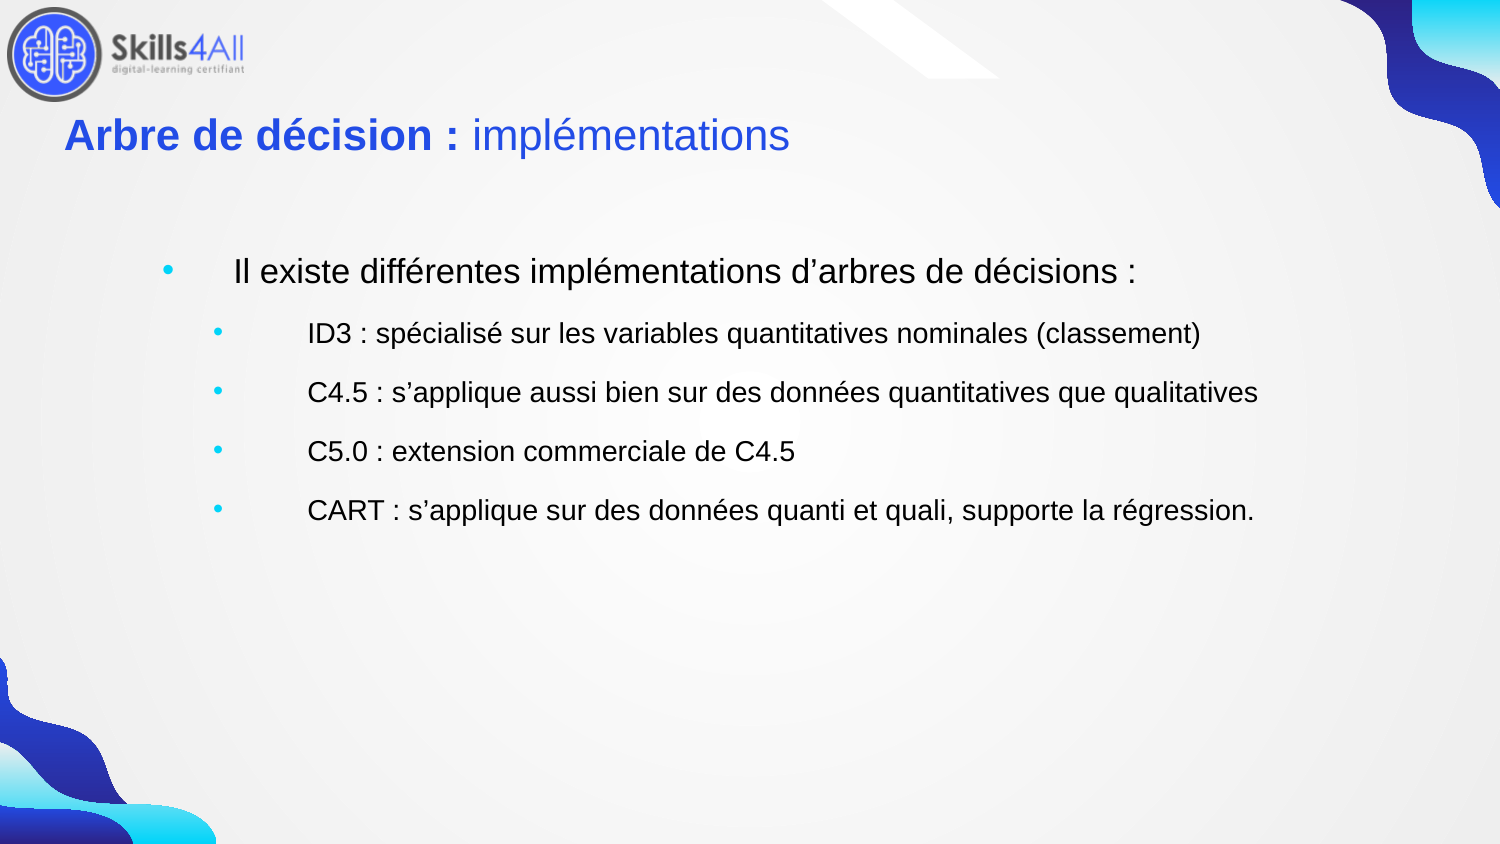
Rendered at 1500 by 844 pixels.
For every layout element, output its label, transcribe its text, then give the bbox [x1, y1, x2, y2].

title Arbre de décision : implémentations [63, 91, 1090, 160]
picture [7, 7, 244, 102]
list Il existe différentes implémentations d’arbres de décisions : ID3 : spécialisé sur les variables quantitatives nominales (classement) C4.5 : s’applique aussi bien sur des données quantitatives que qualitatives C5.0 : extension commerciale de C4.5 CART : s’applique sur des données quanti et quali, supporte la régression. [122, 228, 1292, 622]
